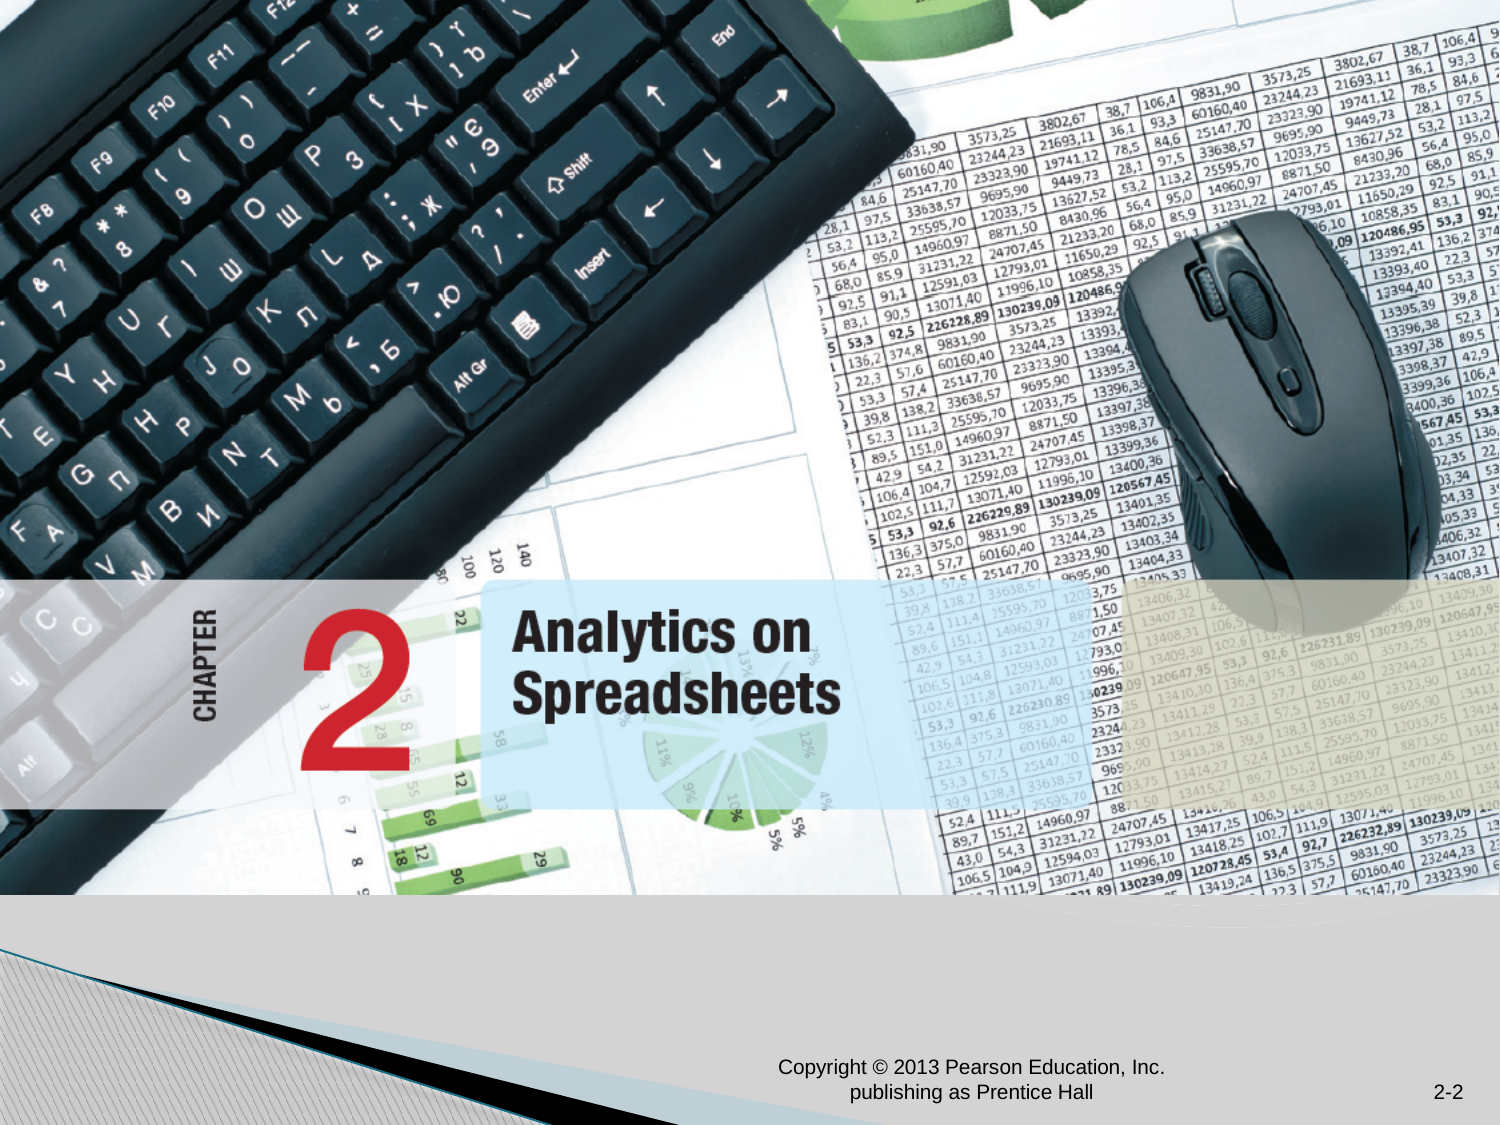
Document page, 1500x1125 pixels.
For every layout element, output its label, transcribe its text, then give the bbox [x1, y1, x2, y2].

slide_number 2-2 [1374, 1051, 1479, 1112]
footer Copyright © 2013 Pearson Education, Inc. publishing as Prentice Hall [718, 1051, 1225, 1112]
picture [0, 0, 1499, 895]
